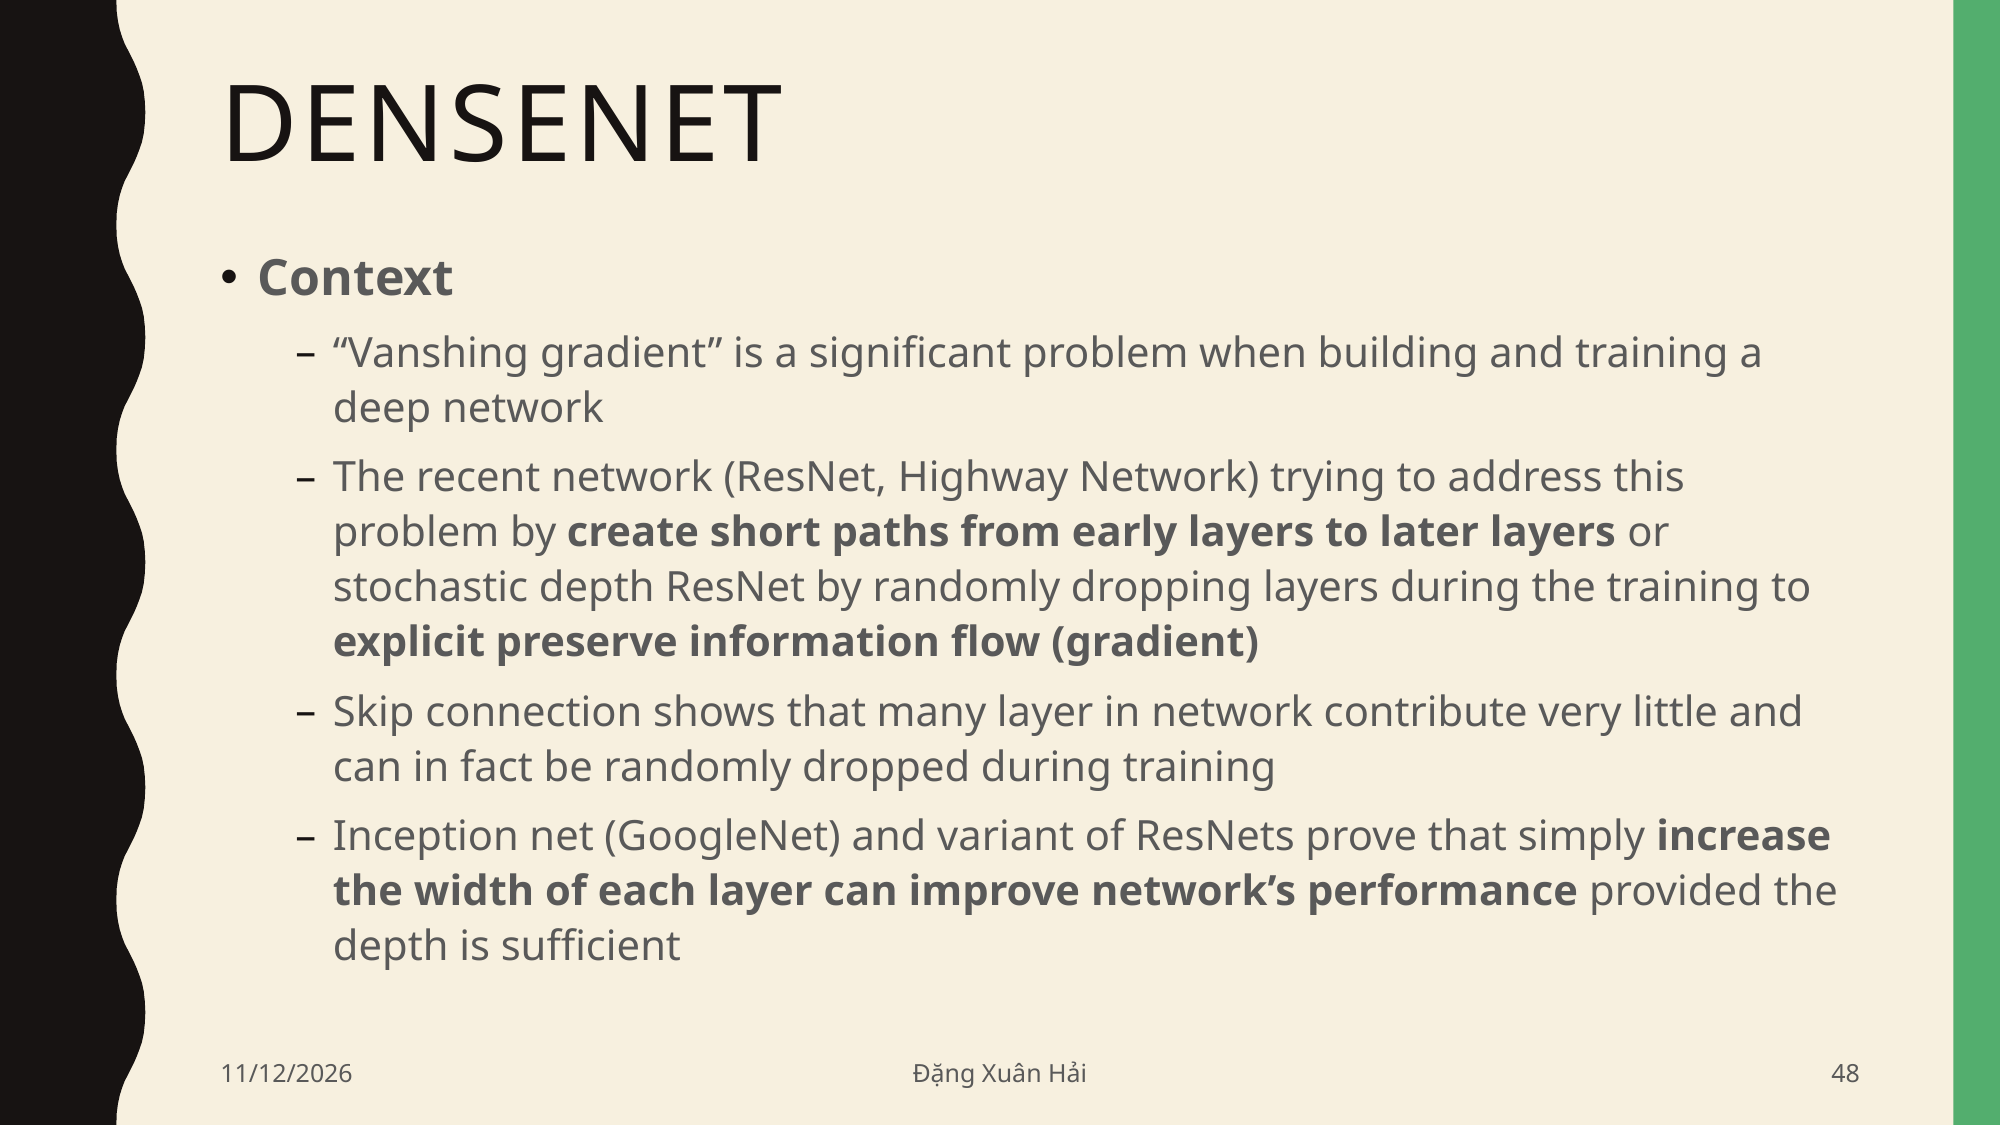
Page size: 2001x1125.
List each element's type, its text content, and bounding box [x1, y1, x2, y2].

slide_number 48 [1412, 1045, 1875, 1103]
footer Đặng Xuân Hải [662, 1045, 1338, 1103]
text_box Context “Vanshing gradient” is a significant problem when building and training a deep network The recent network (ResNet, Highway Network) trying to address this problem by create short paths from early layers to later layers or stochastic depth ResNet by randomly dropping layers during the training to explicit preserve information flow (gradient) Skip connection shows that many layer in network contribute very little and can in fact be randomly dropped during training Inception net (GoogleNet) and variant of ResNets prove that simply increase the width of each layer can improve network’s performance provided the depth is sufficient [205, 232, 1875, 1018]
title DenseNet [205, 62, 1875, 232]
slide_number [205, 1045, 588, 1103]
